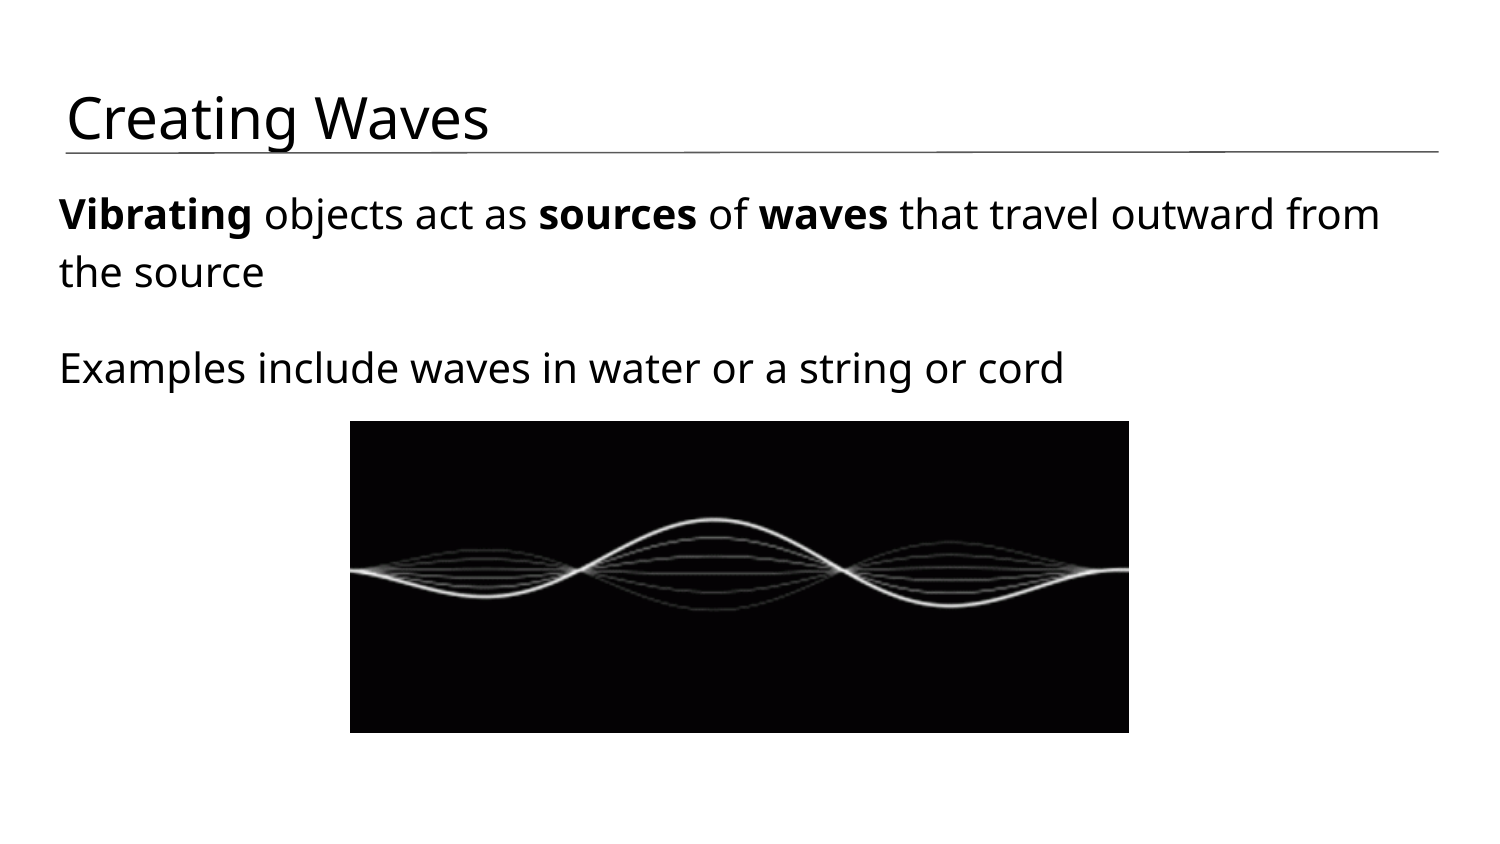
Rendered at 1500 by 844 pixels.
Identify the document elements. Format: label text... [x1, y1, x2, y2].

picture [350, 421, 1129, 734]
text_box Vibrating objects act as sources of waves that travel outward from the source [43, 165, 1436, 311]
title Creating Waves [51, 66, 1439, 238]
text_box Examples include waves in water or a string or cord [43, 319, 1436, 408]
